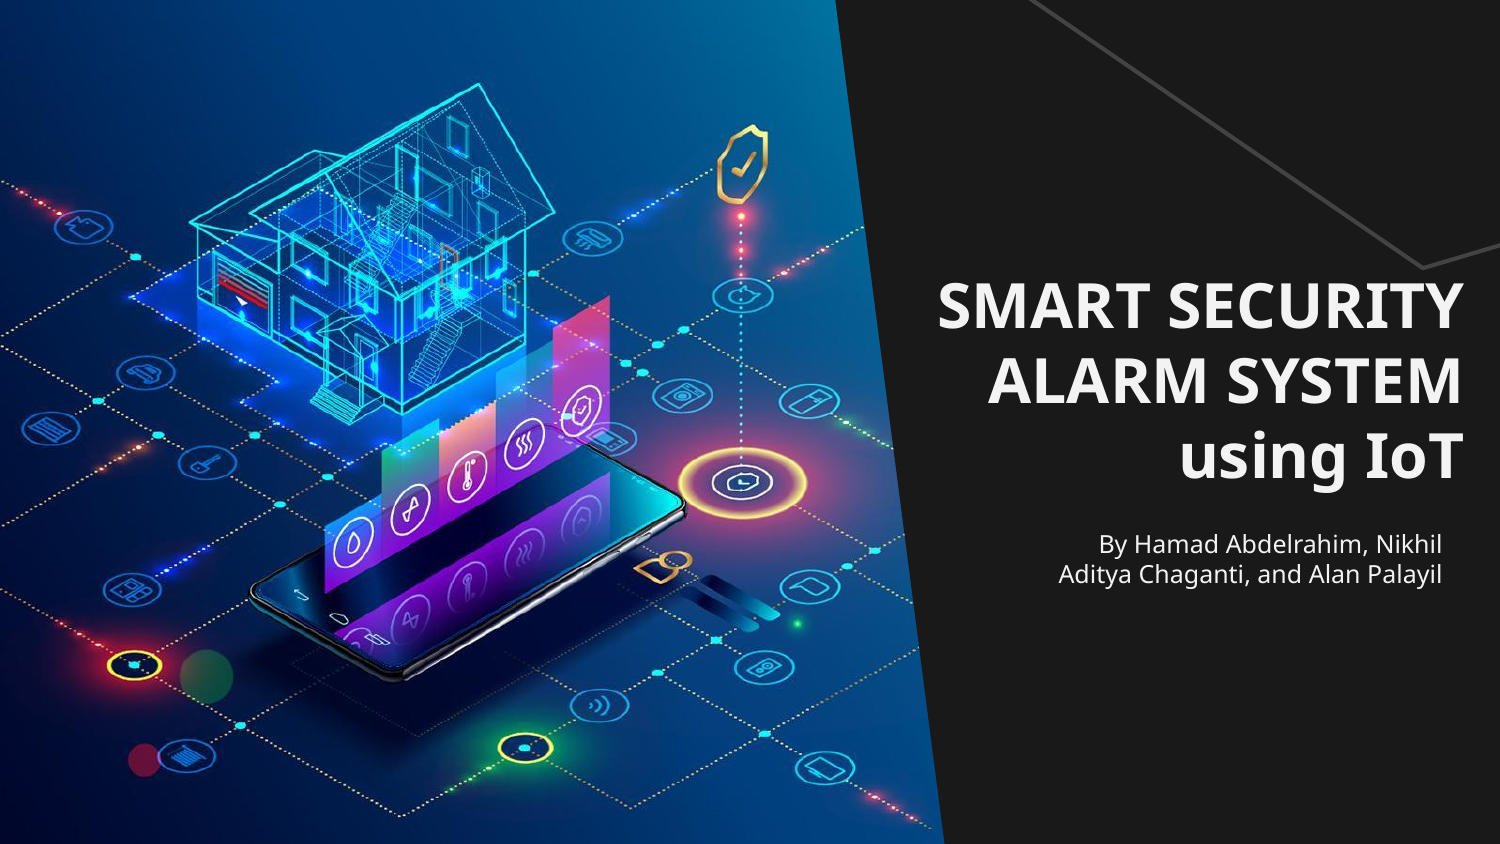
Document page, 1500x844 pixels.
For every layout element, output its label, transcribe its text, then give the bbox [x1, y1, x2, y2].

text_box [1031, 0, 1500, 269]
title SMART SECURITY ALARM SYSTEM using IoT [883, 214, 1481, 507]
subtitle By Hamad Abdelrahim, Nikhil Aditya Chaganti, and Alan Palayil [1012, 507, 1459, 604]
picture [0, 0, 944, 844]
